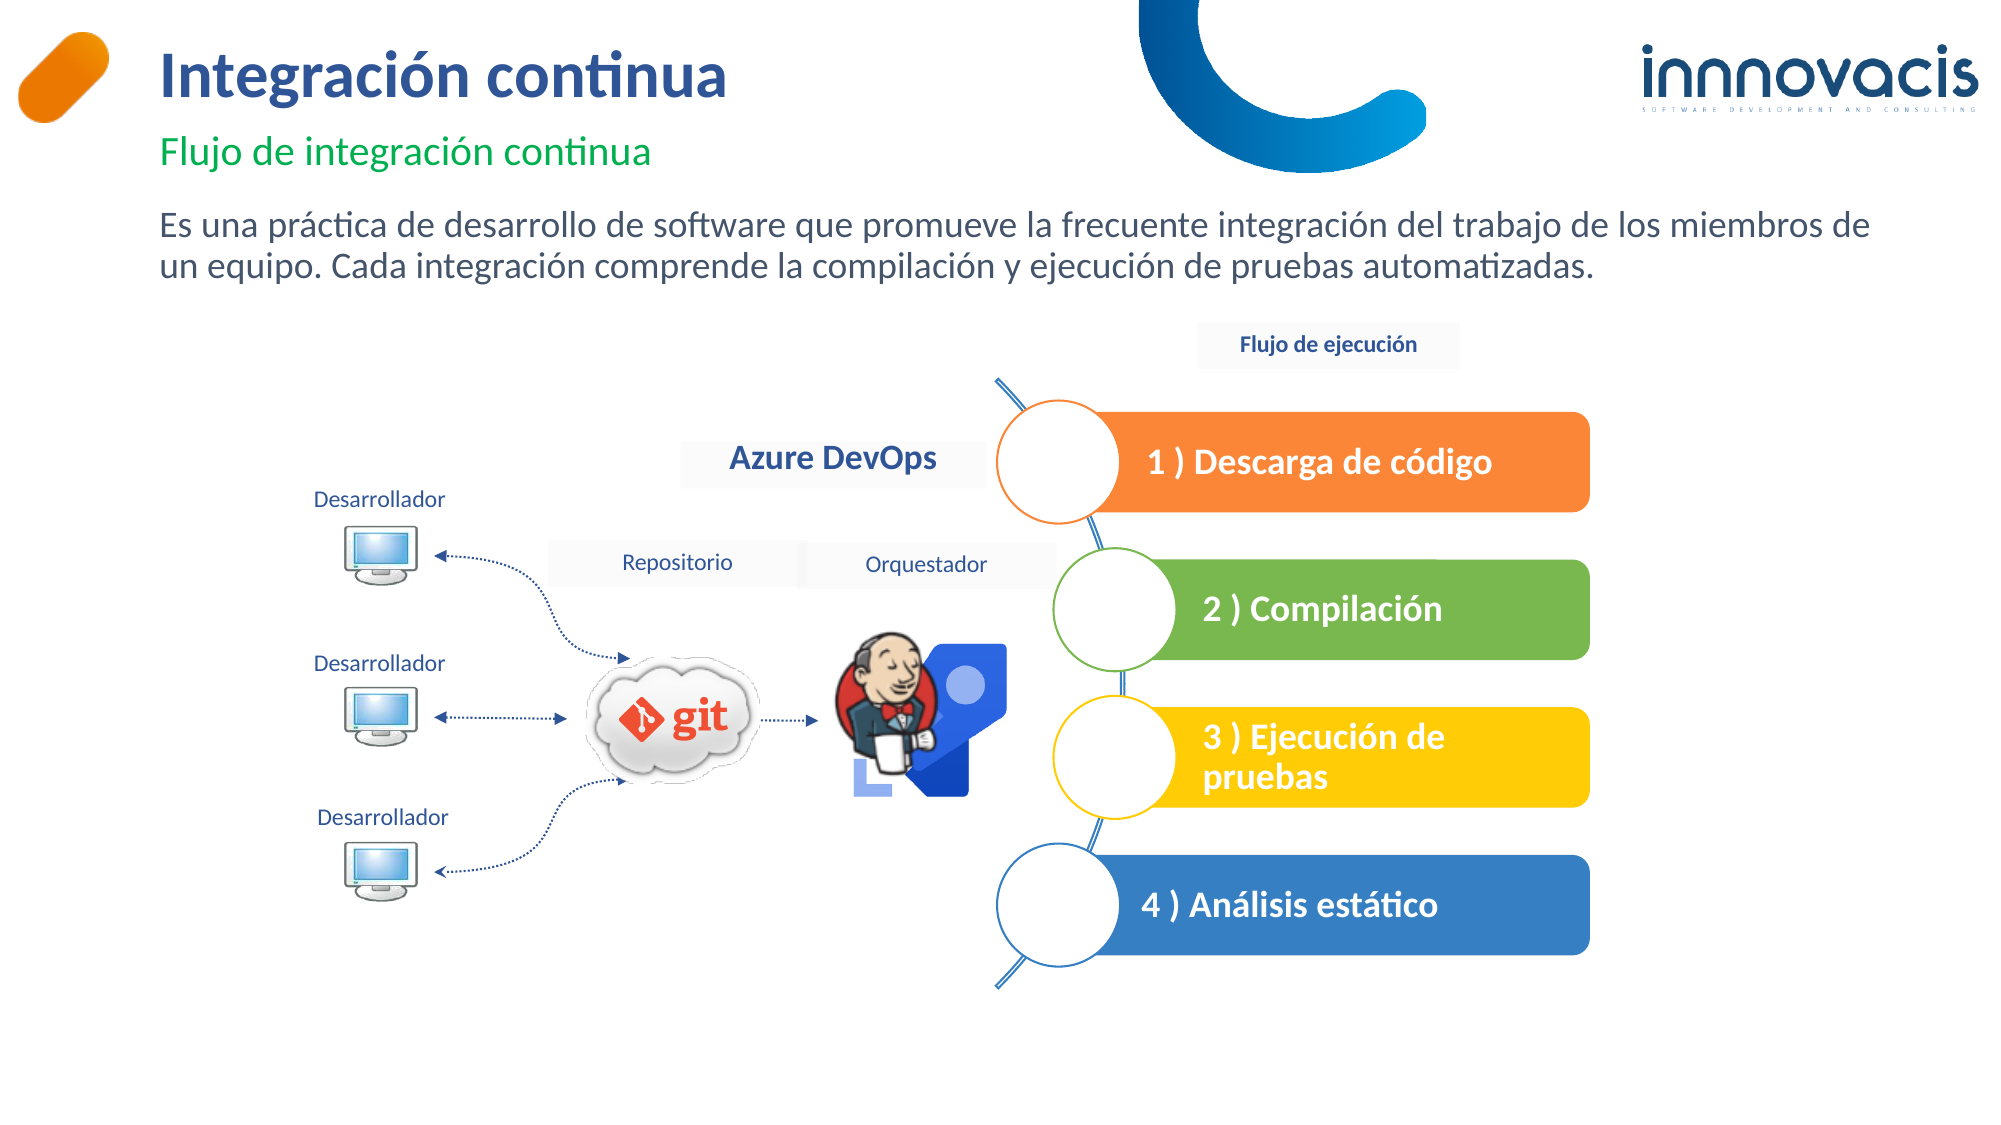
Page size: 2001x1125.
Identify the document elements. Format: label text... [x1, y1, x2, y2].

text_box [272, 787, 494, 911]
picture [585, 656, 761, 785]
list Integración continua [145, 32, 1139, 122]
text_box Repositorio [547, 540, 808, 587]
text_box Azure DevOps [680, 441, 986, 489]
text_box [272, 634, 487, 756]
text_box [272, 469, 487, 595]
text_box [986, 363, 1598, 1004]
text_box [434, 555, 631, 659]
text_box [434, 779, 631, 873]
text_box Flujo de ejecución [1197, 322, 1461, 363]
picture [831, 628, 1022, 812]
picture [1626, 2, 1989, 149]
text_box Es una práctica de desarrollo de software que promueve la frecuente integración del trabajo de los miembros de un equipo. Cada integración comprende la compilación y ejecución de pruebas automatizadas. [144, 197, 1888, 298]
picture [1138, 0, 1427, 122]
text_box Orquestador [796, 542, 986, 590]
picture [18, 32, 109, 123]
list Flujo de integración continua [145, 122, 1551, 197]
